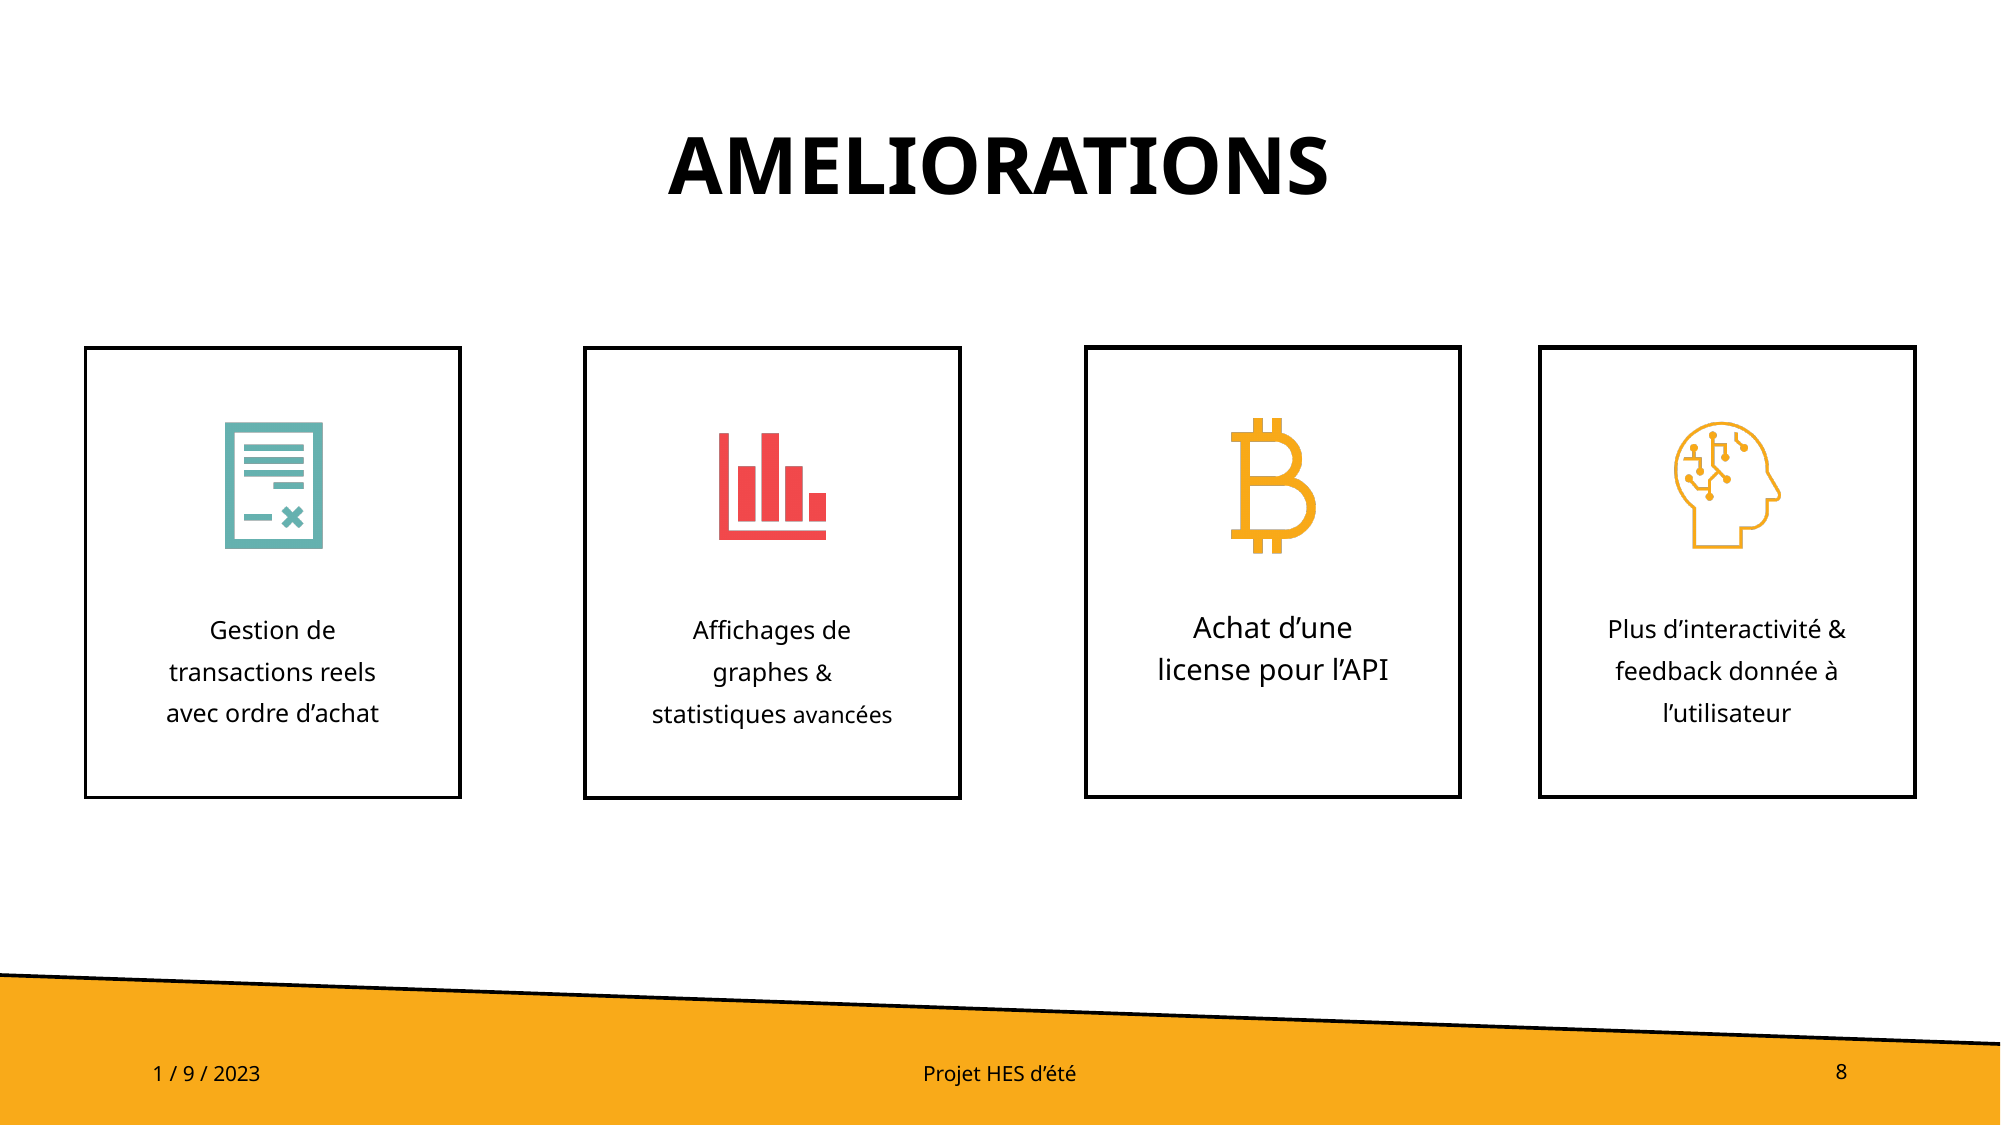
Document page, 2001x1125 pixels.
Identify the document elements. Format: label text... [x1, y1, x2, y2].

title AMELIORATIONS [137, 59, 1863, 278]
text_box [84, 347, 461, 799]
picture [1652, 410, 1803, 561]
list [1198, 410, 1349, 561]
text_box [1538, 347, 1915, 799]
footer Projet HES d’été [662, 1042, 1338, 1103]
slide_number 1 / 9 / 2023 [137, 1042, 588, 1103]
slide_number 8 [1412, 1042, 1863, 1103]
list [198, 410, 349, 561]
text_box [1084, 347, 1461, 799]
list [697, 411, 848, 562]
text_box [584, 347, 961, 799]
